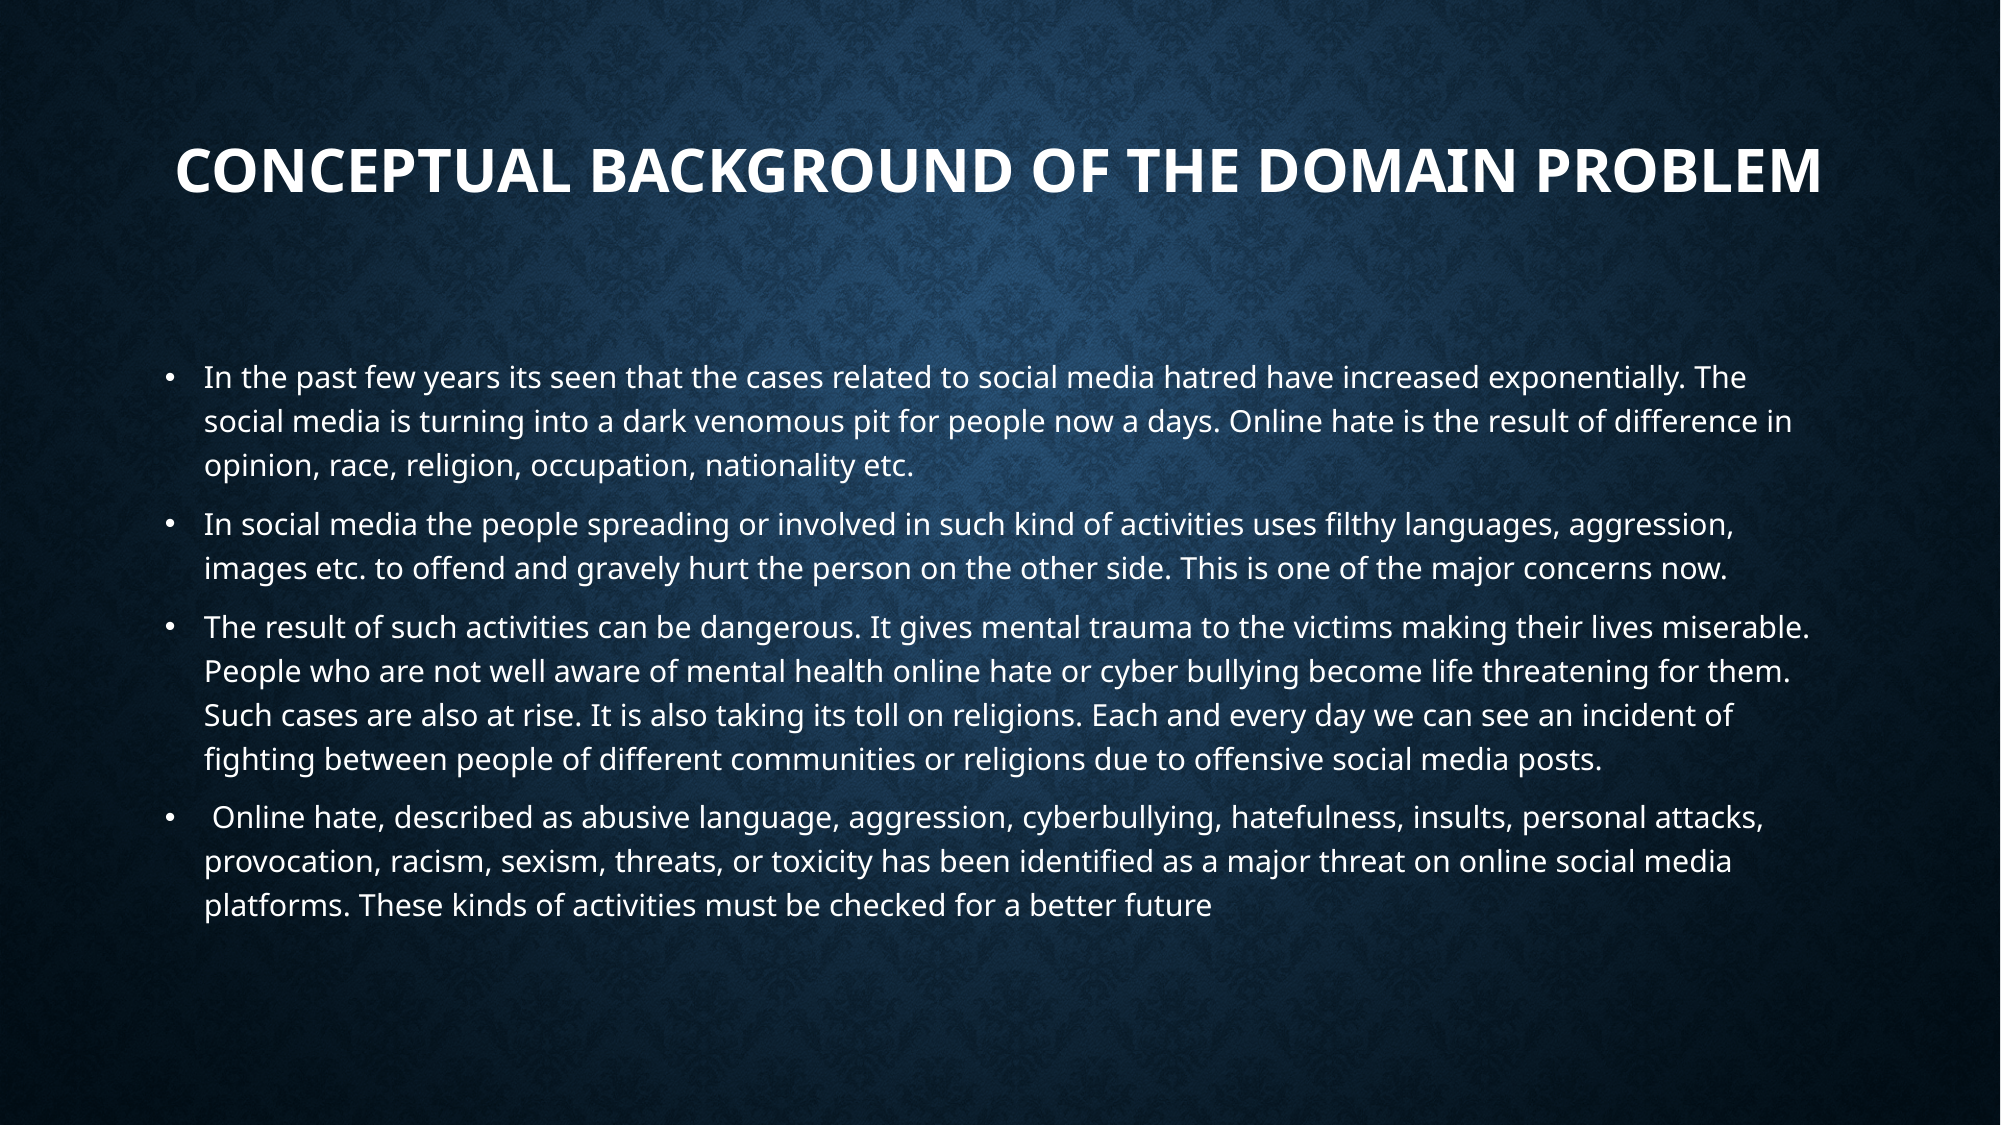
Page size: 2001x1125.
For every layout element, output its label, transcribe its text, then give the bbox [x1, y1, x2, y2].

list In the past few years its seen that the cases related to social media hatred have increased exponentially. The social media is turning into a dark venomous pit for people now a days. Online hate is the result of difference in opinion, race, religion, occupation, nationality etc. In social media the people spreading or involved in such kind of activities uses filthy languages, aggression, images etc. to offend and gravely hurt the person on the other side. This is one of the major concerns now. The result of such activities can be dangerous. It gives mental trauma to the victims making their lives miserable. People who are not well aware of mental health online hate or cyber bullying become life threatening for them. Such cases are also at rise. It is also taking its toll on religions. Each and every day we can see an incident of fighting between people of different communities or religions due to offensive social media posts. Online hate, described as abusive language, aggression, cyberbullying, hatefulness, insults, personal attacks, provocation, racism, sexism, threats, or toxicity has been identified as a major threat on online social media platforms. These kinds of activities must be checked for a better future [149, 343, 1849, 950]
title Conceptual Background of the Domain Problem [149, 99, 1849, 318]
